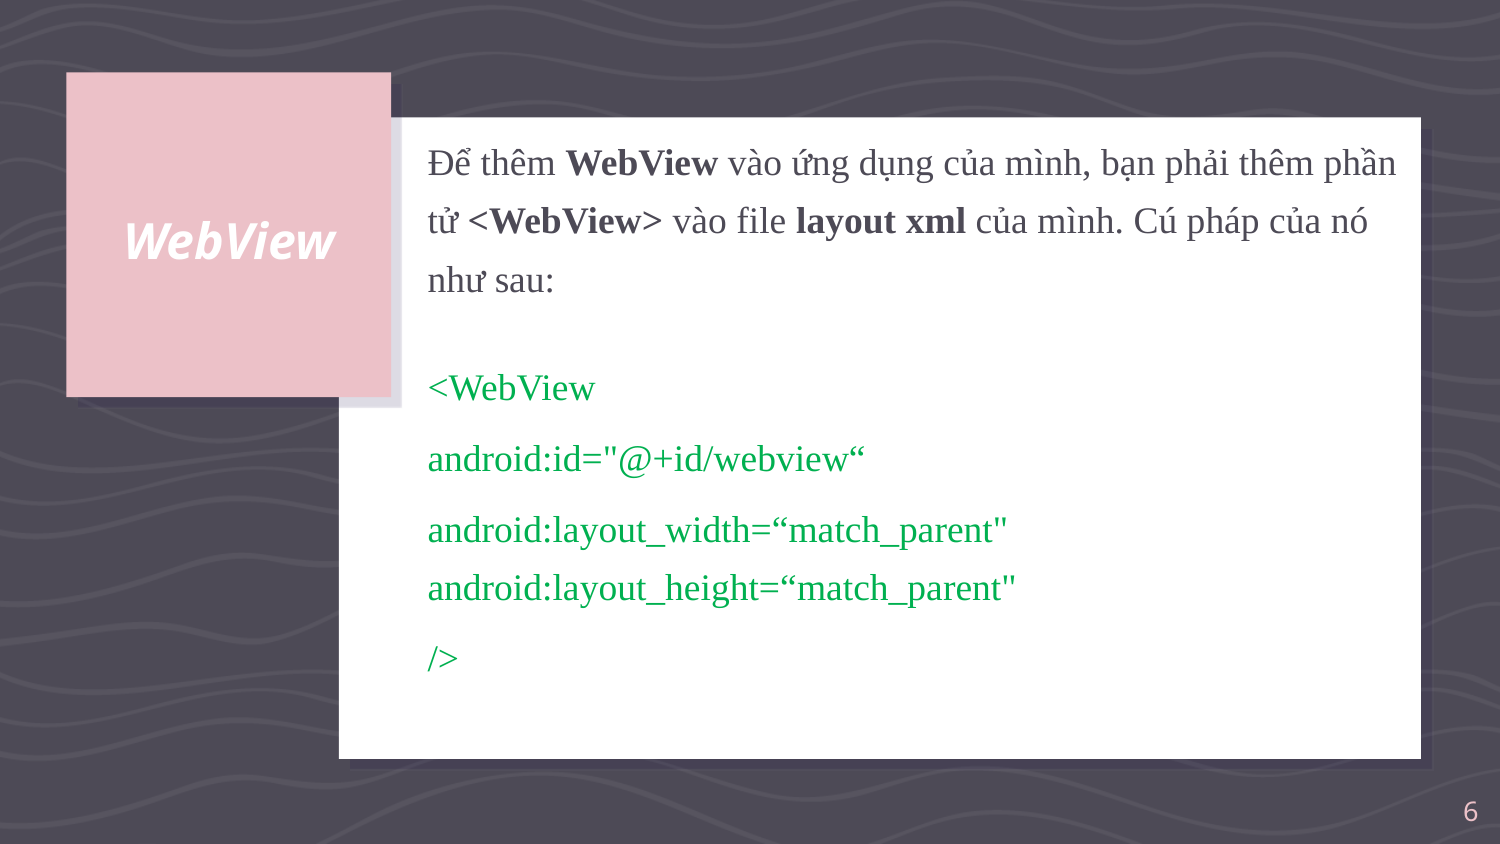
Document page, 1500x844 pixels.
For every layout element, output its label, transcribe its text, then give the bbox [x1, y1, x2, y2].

list <WebView android:id="@+id/webview“ android:layout_width=“match_parent" android:layout_height=“match_parent" /> [412, 334, 1388, 735]
title WebView [99, 134, 350, 380]
list Để thêm WebView vào ứng dụng của mình, bạn phải thêm phần tử <WebView> vào file layout xml của mình. Cú pháp của nó như sau: [412, 109, 1425, 272]
slide_number 6 [1403, 779, 1494, 844]
